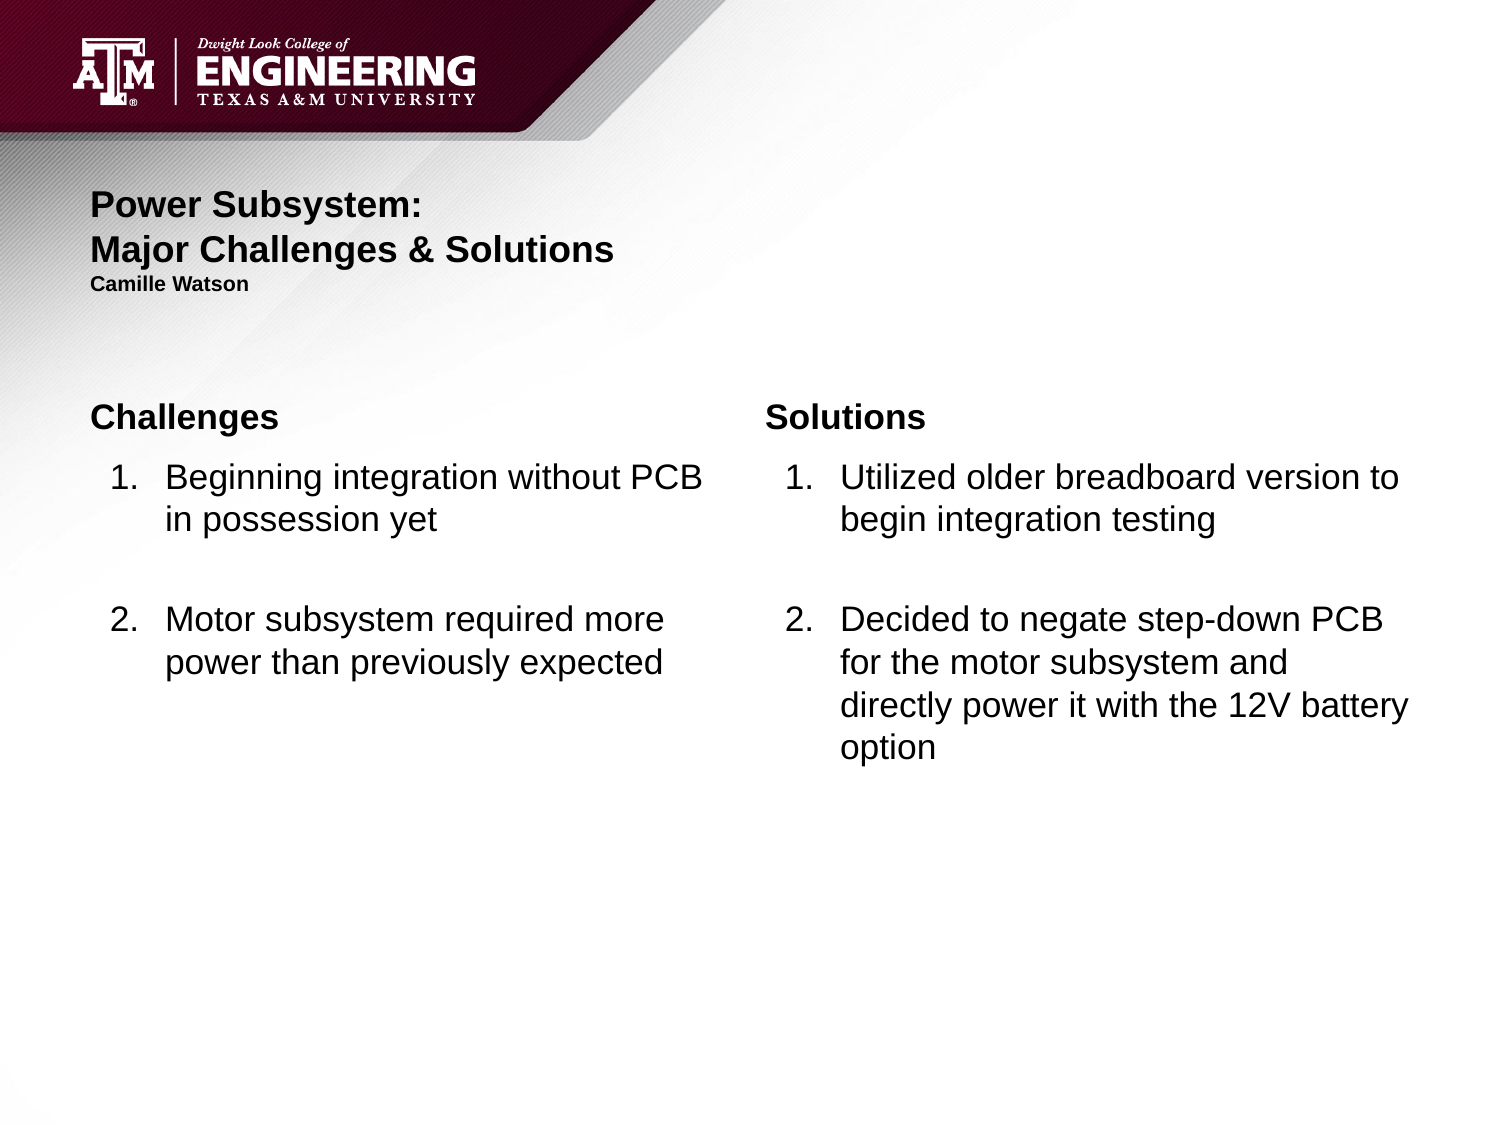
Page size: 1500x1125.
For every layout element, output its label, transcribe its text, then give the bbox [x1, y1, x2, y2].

title Power Subsystem: Major Challenges & Solutions Camille Watson [75, 172, 1425, 304]
list Solutions Utilized older breadboard version to begin integration testing Decided to negate step-down PCB for the motor subsystem and directly power it with the 12V battery option [750, 336, 1425, 1005]
picture [0, 0, 1500, 1125]
list Challenges Beginning integration without PCB in possession yet Motor subsystem required more power than previously expected [75, 336, 750, 1005]
